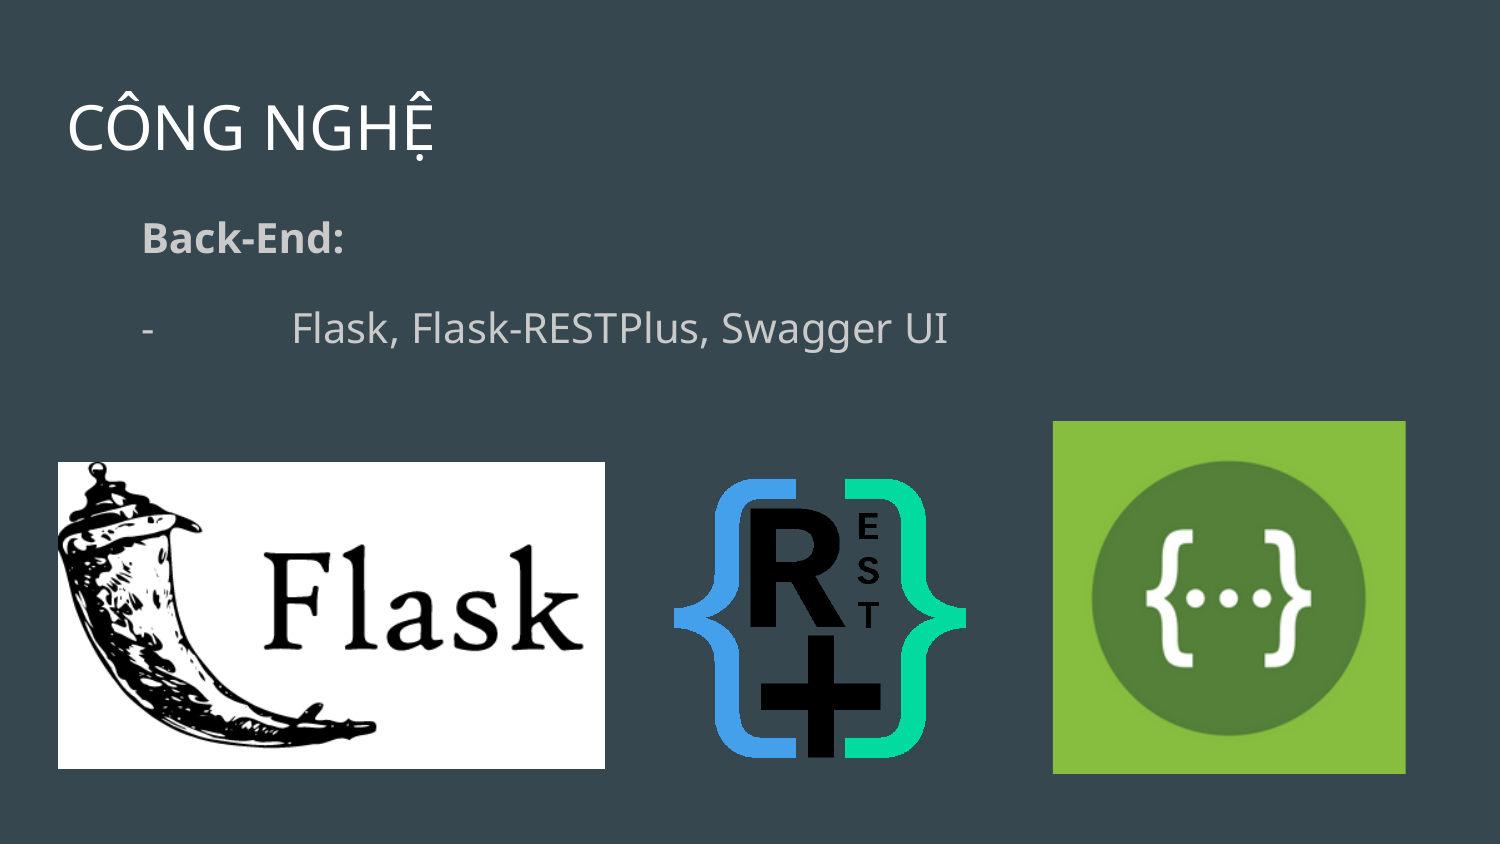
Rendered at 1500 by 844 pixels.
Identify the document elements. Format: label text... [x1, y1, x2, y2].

title CÔNG NGHỆ [51, 72, 1449, 167]
picture [58, 462, 605, 769]
picture [1052, 421, 1406, 774]
list Back-End: - Flask, Flask-RESTPlus, Swagger UI [51, 189, 1449, 750]
picture [667, 462, 974, 769]
